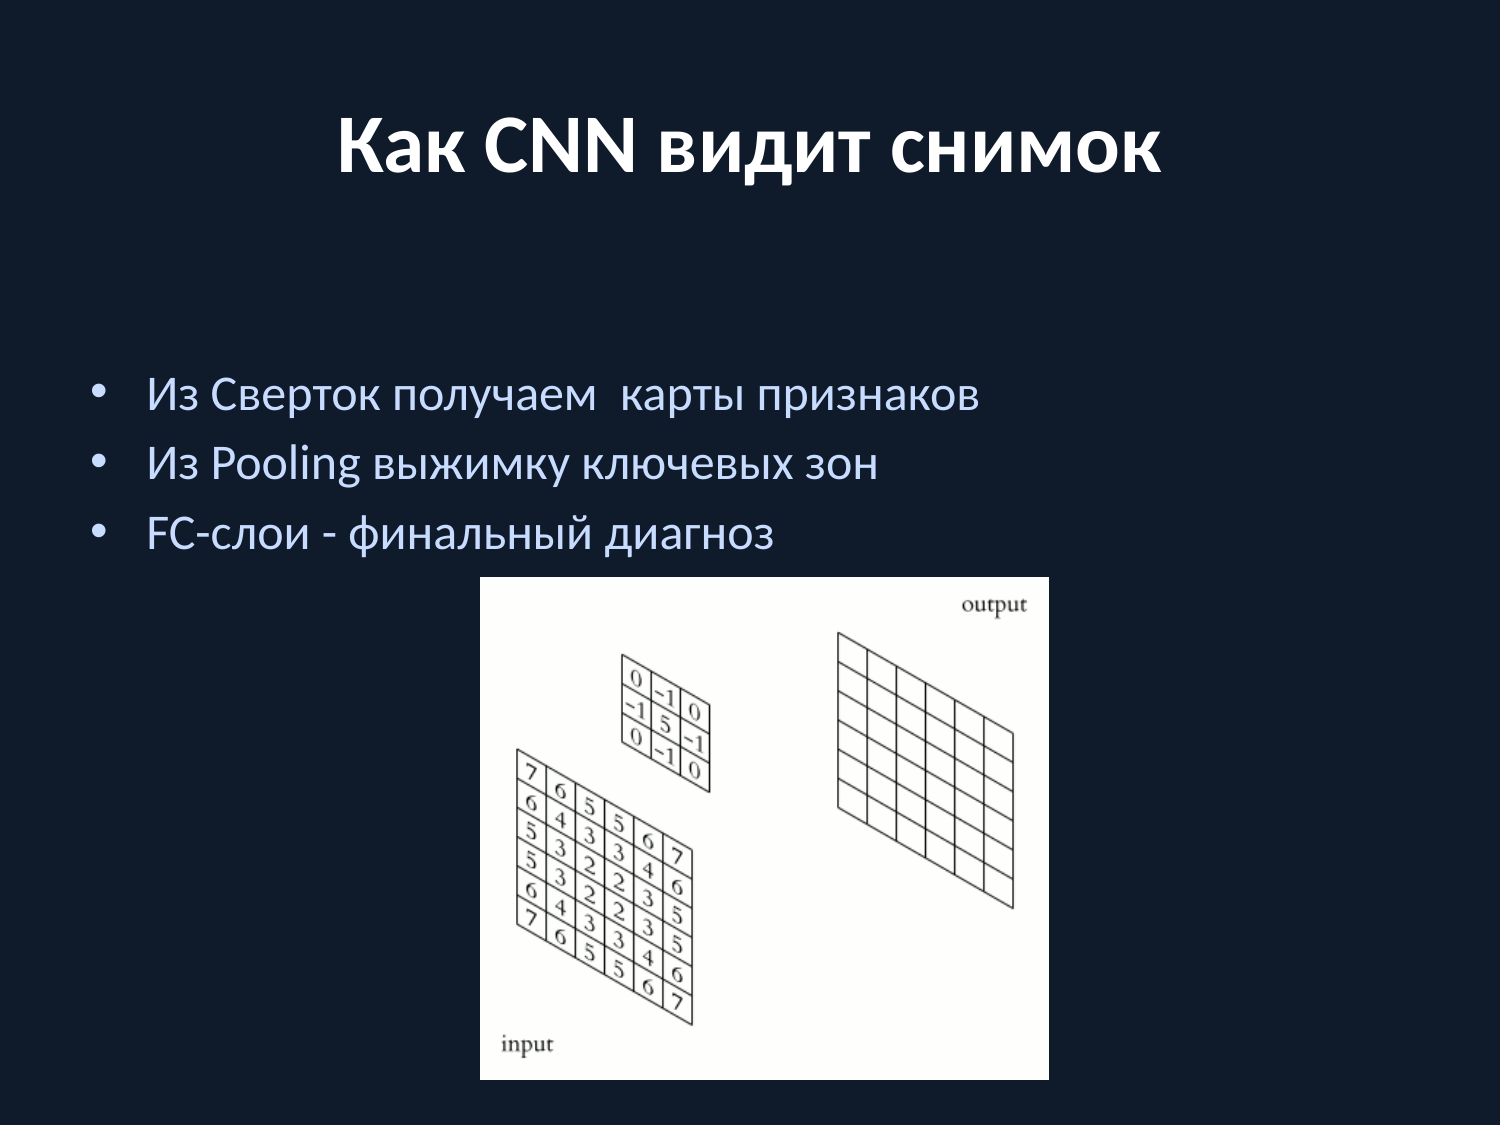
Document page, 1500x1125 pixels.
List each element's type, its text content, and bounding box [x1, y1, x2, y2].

list Из Сверток получаем карты признаков Из Pooling выжимку ключевых зон FC-слои - финальный диагноз [75, 262, 1425, 1005]
title Как CNN видит снимок [75, 45, 1425, 233]
picture [480, 577, 1049, 1081]
